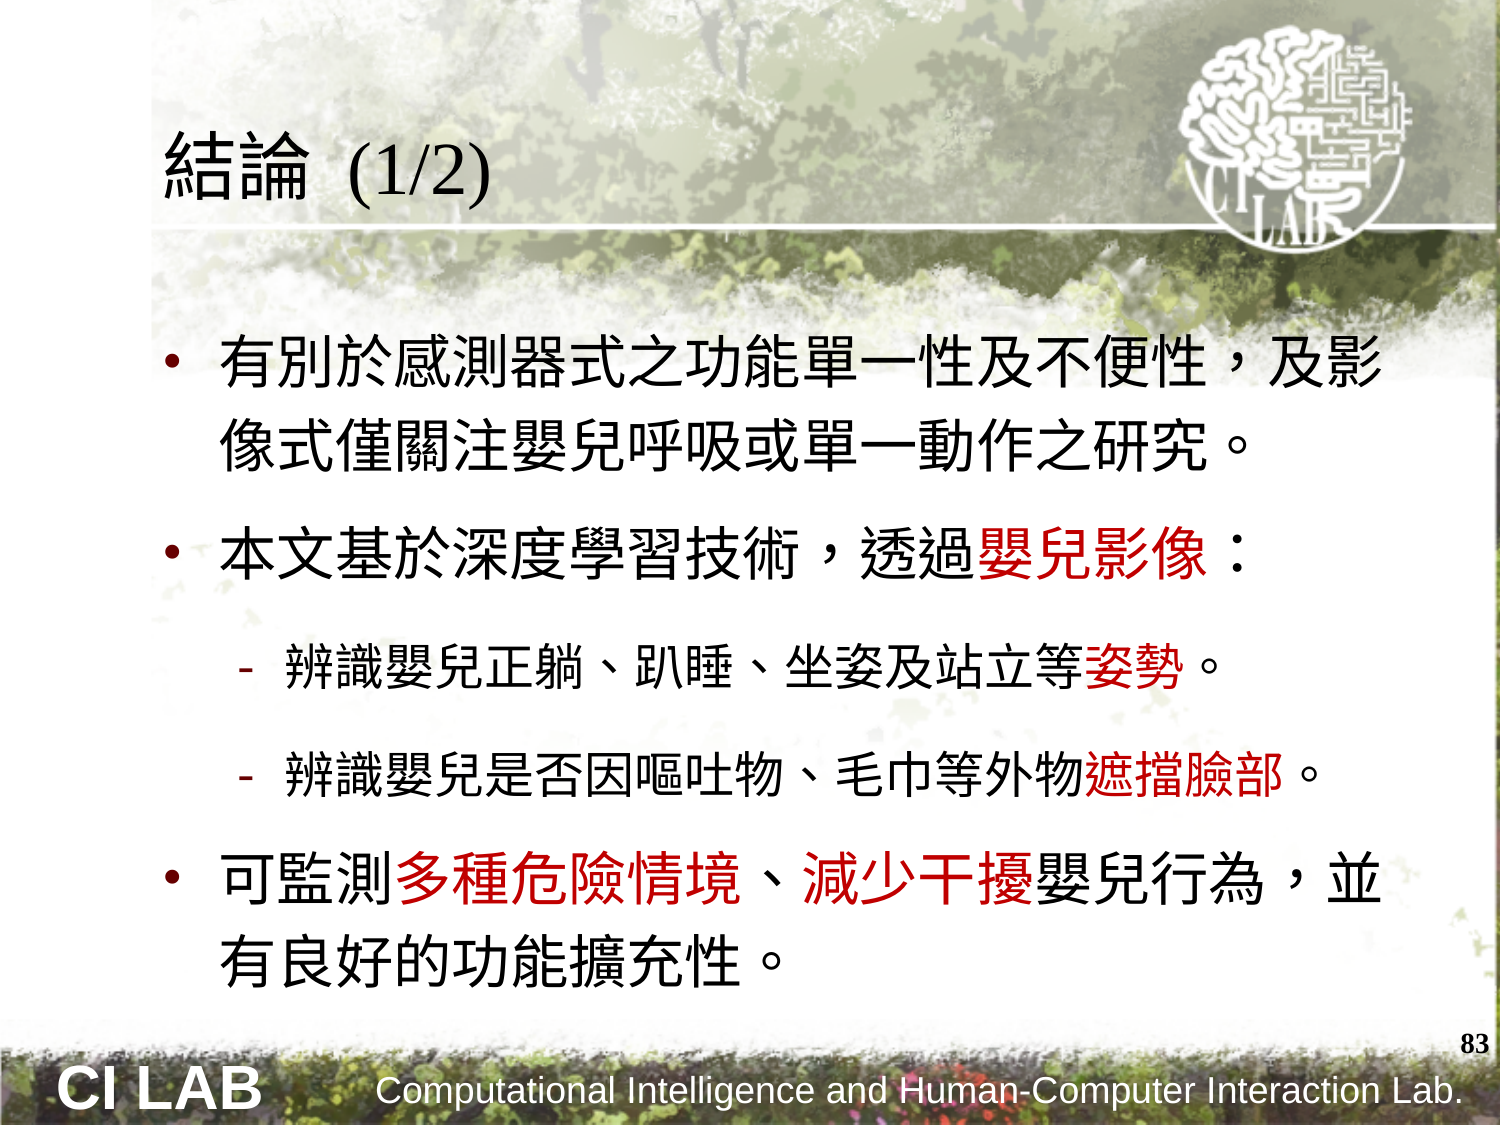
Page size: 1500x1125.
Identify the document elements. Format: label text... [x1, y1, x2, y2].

text_box 有別於感測器式之功能單一性及不便性，及影像式僅關注嬰兒呼吸或單一動作之研究。 本文基於深度學習技術，透過嬰兒影像： 辨識嬰兒正躺、趴睡、坐姿及站立等姿勢。 辨識嬰兒是否因嘔吐物、毛巾等外物遮擋臉部。 可監測多種危險情境、減少干擾嬰兒行為，並有良好的功能擴充性。 [147, 304, 1410, 961]
title 結論 (1/2) [147, 31, 1448, 219]
picture [0, 0, 1500, 1125]
slide_number 83 [1426, 985, 1500, 1067]
